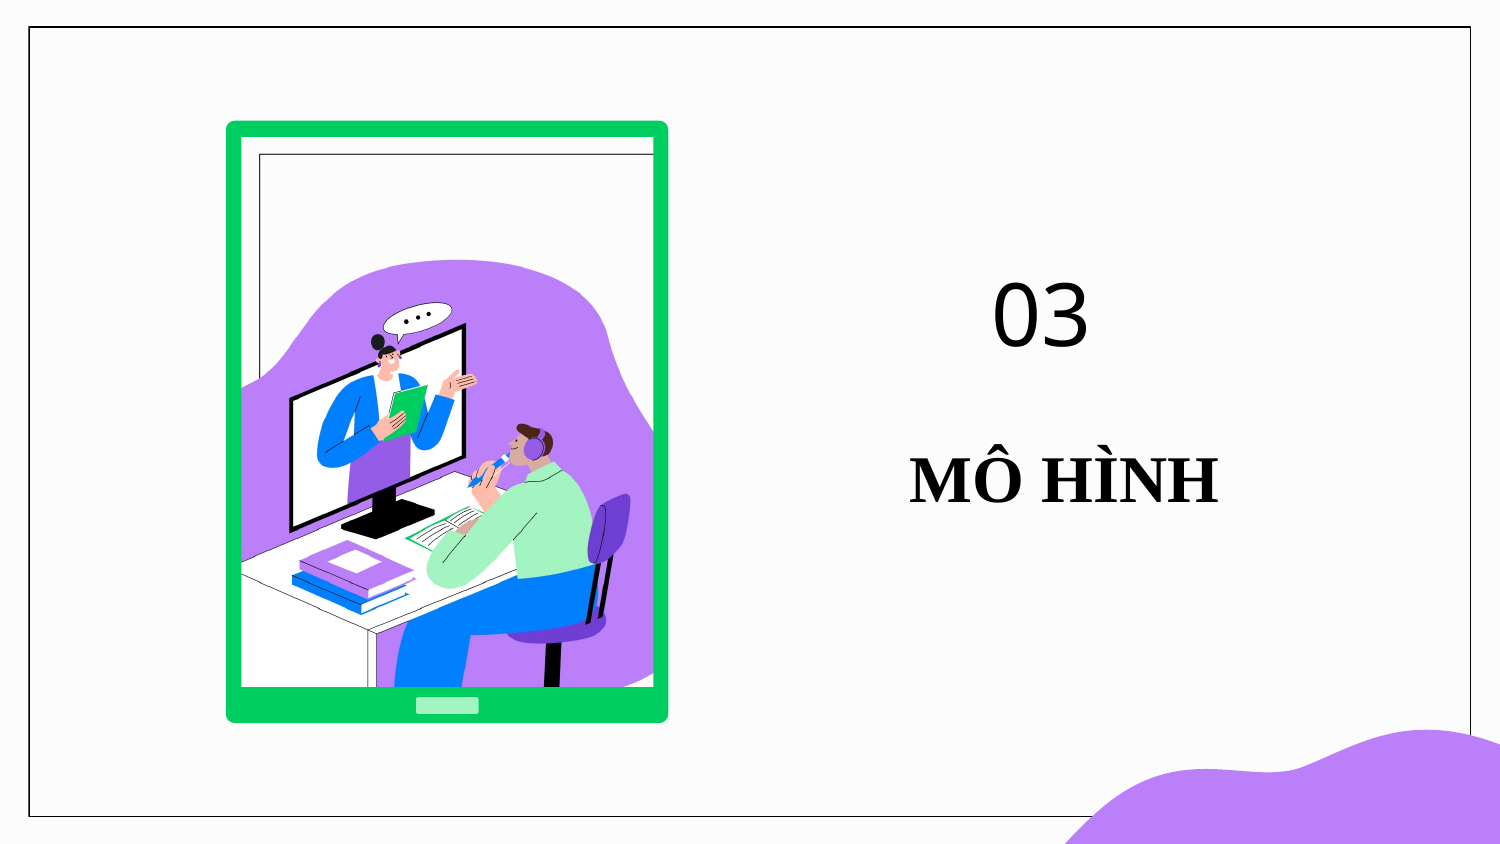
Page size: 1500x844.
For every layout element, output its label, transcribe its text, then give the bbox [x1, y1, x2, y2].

title MÔ HÌNH [847, 344, 1235, 532]
picture [241, 137, 654, 687]
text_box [225, 120, 669, 724]
text_box 03 [961, 257, 1122, 365]
